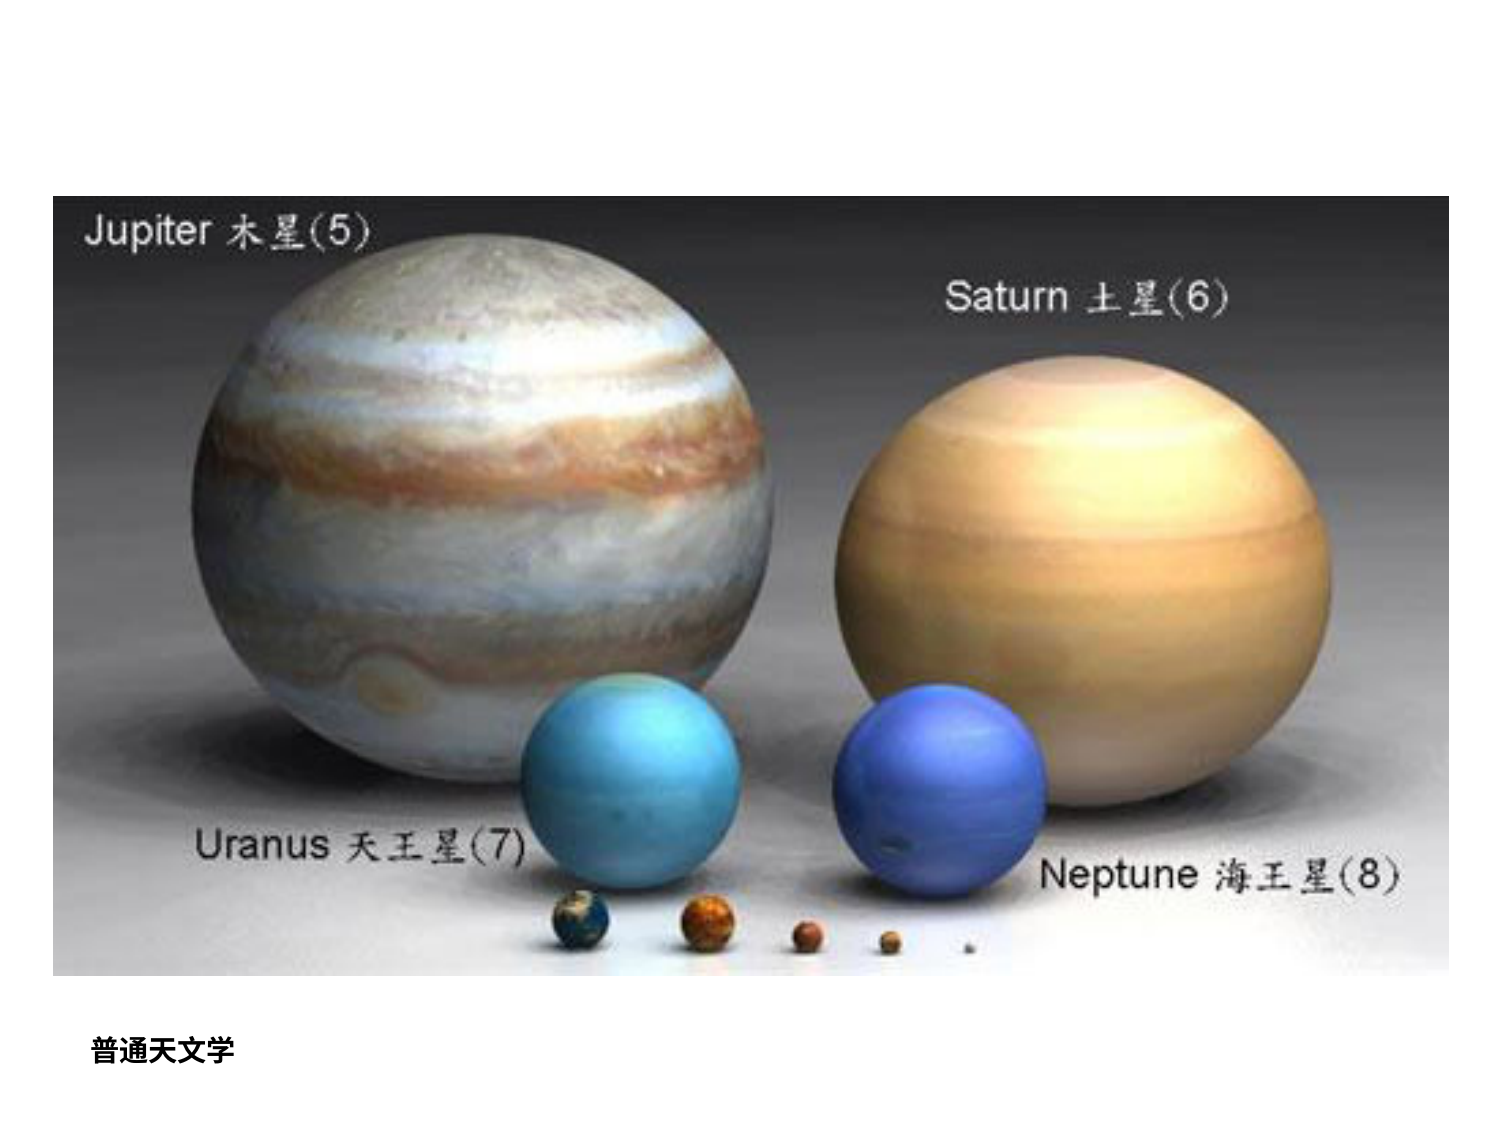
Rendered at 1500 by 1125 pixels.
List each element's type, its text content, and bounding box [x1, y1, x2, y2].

picture [52, 196, 1449, 977]
slide_number 普通天文学 [74, 1024, 426, 1103]
